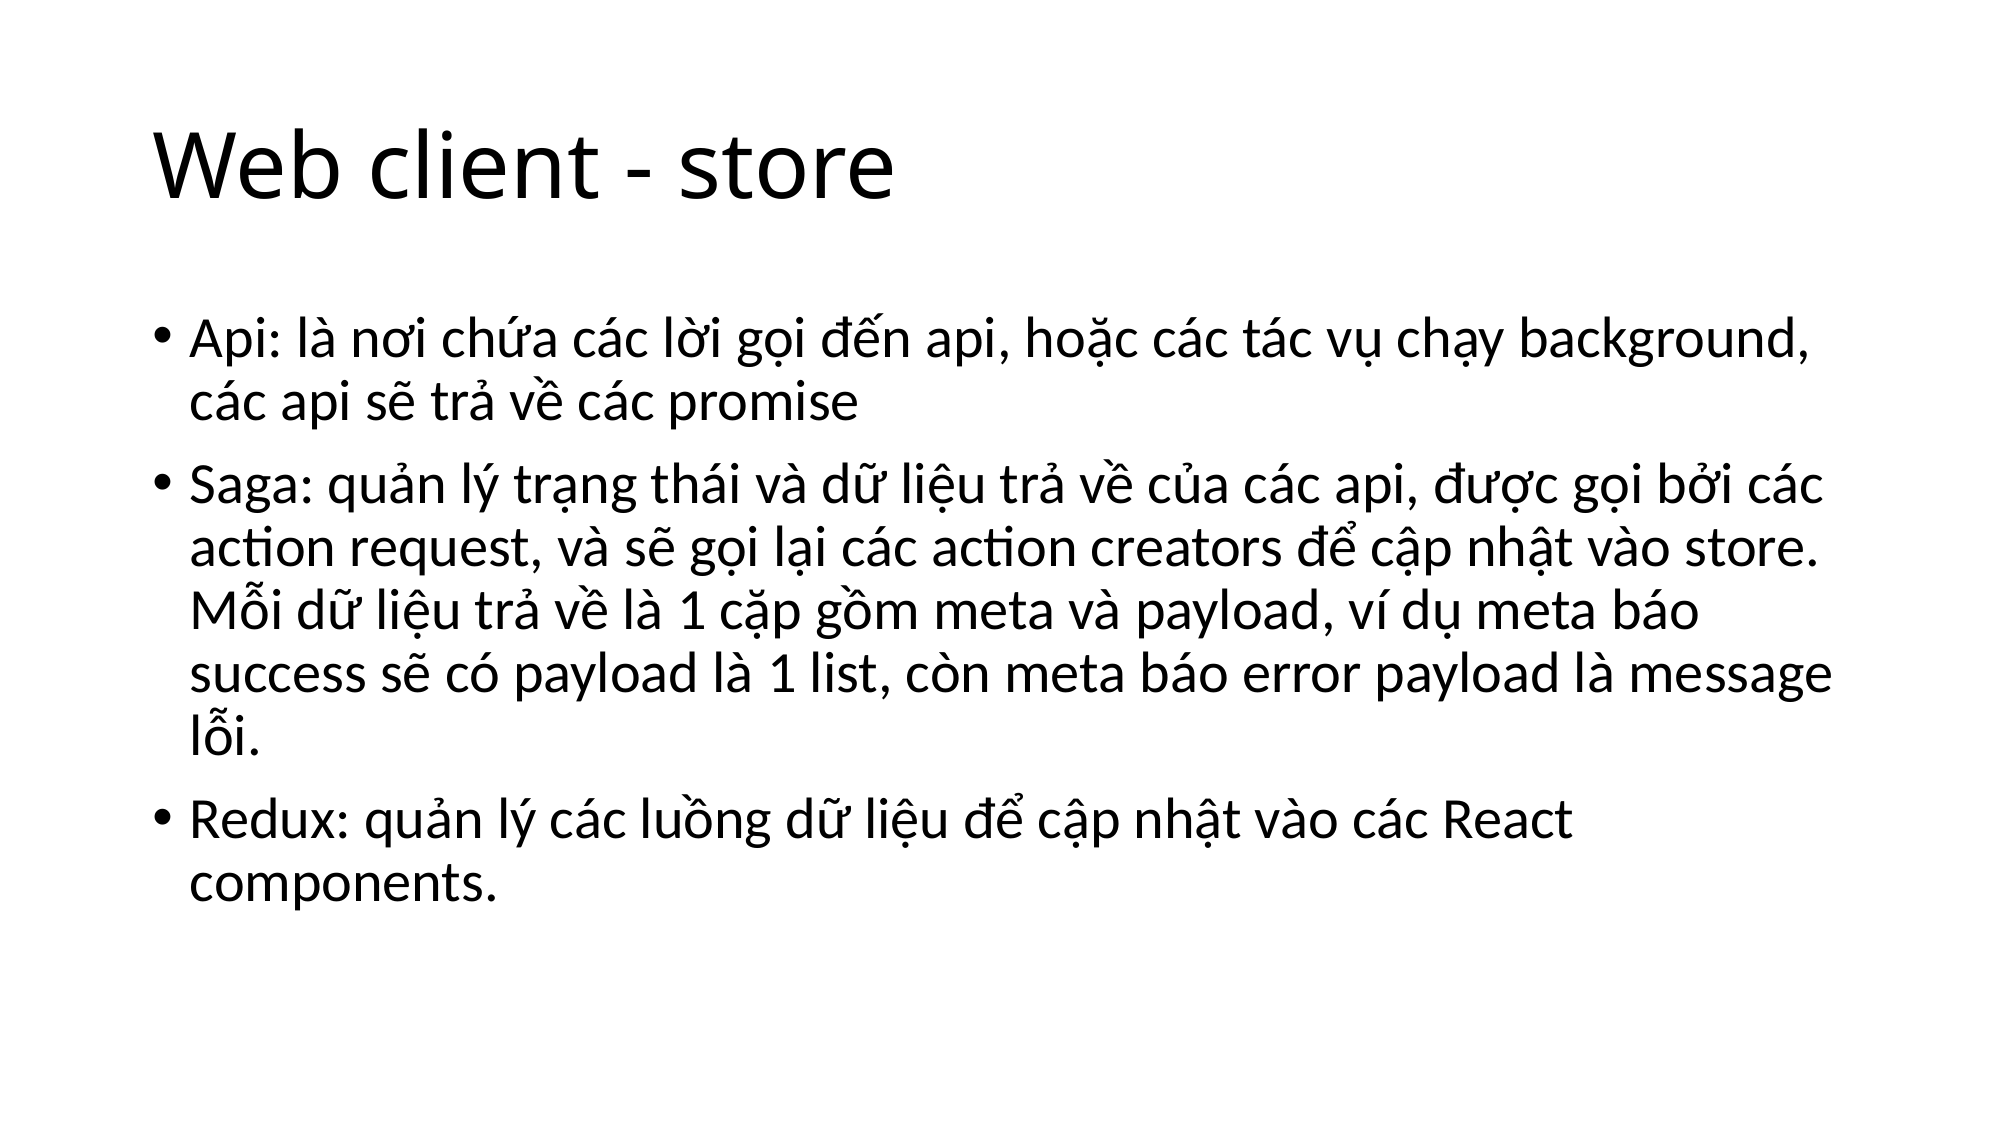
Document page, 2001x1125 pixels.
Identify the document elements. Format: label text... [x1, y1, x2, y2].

title Web client - store [137, 59, 1863, 278]
list Api: là nơi chứa các lời gọi đến api, hoặc các tác vụ chạy background, các api sẽ trả về các promise Saga: quản lý trạng thái và dữ liệu trả về của các api, được gọi bởi các action request, và sẽ gọi lại các action creators để cập nhật vào store. Mỗi dữ liệu trả về là 1 cặp gồm meta và payload, ví dụ meta báo success sẽ có payload là 1 list, còn meta báo error payload là message lỗi. Redux: quản lý các luồng dữ liệu để cập nhật vào các React components. [137, 299, 1863, 1014]
